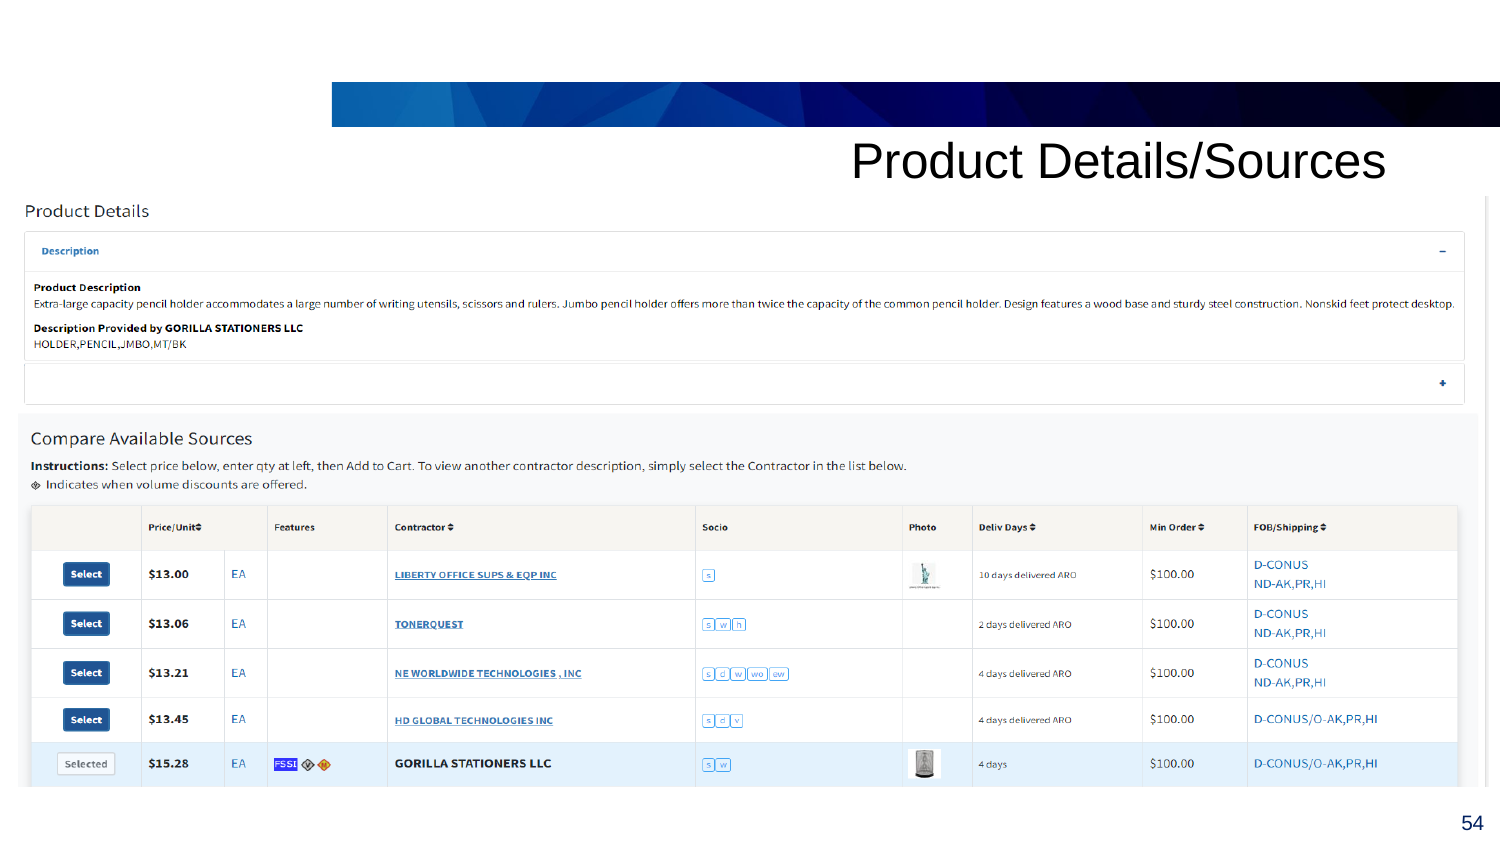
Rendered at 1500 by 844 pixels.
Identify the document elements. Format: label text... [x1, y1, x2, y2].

text_box Product Details/Sources [112, 105, 1387, 194]
picture [331, 82, 1500, 127]
picture [18, 195, 1490, 787]
